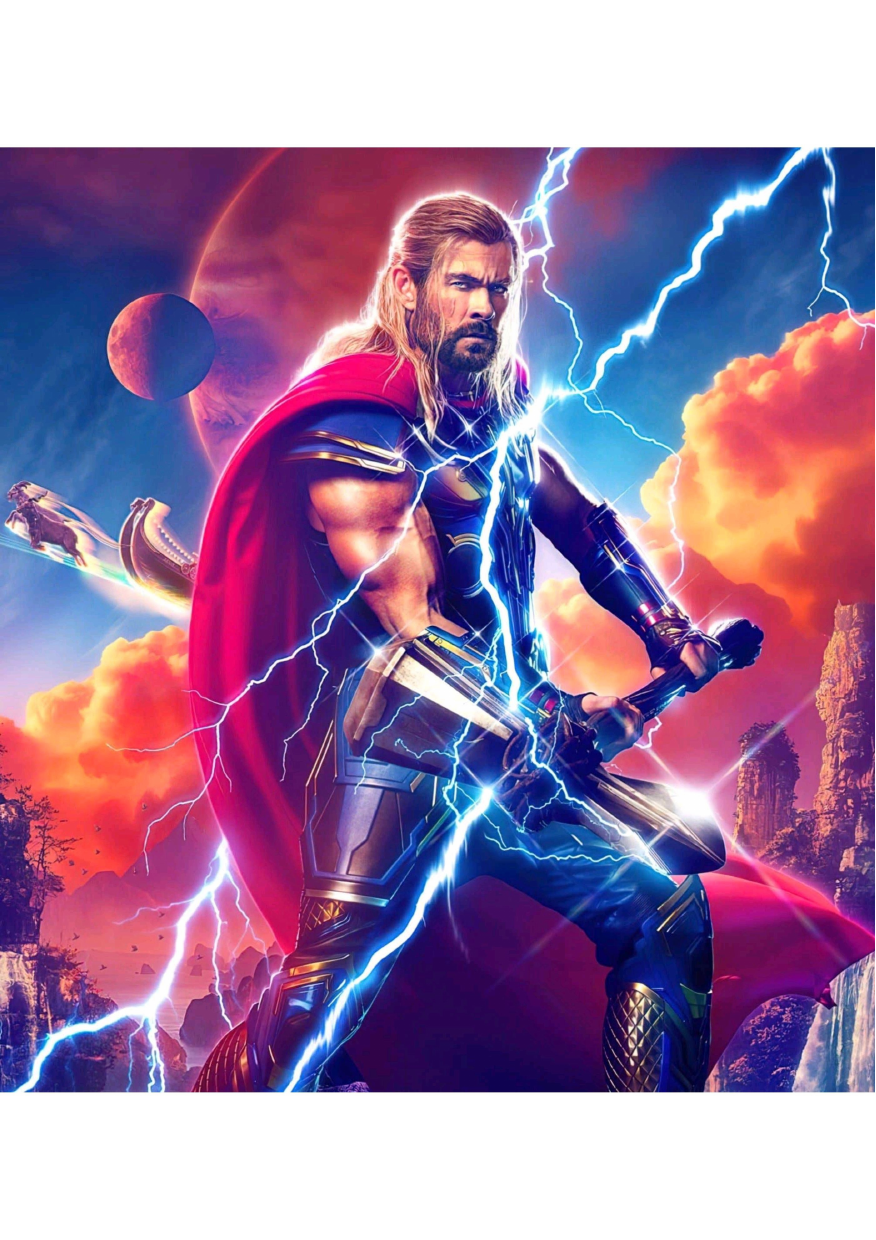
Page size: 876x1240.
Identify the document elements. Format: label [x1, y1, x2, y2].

picture [0, 144, 875, 1096]
